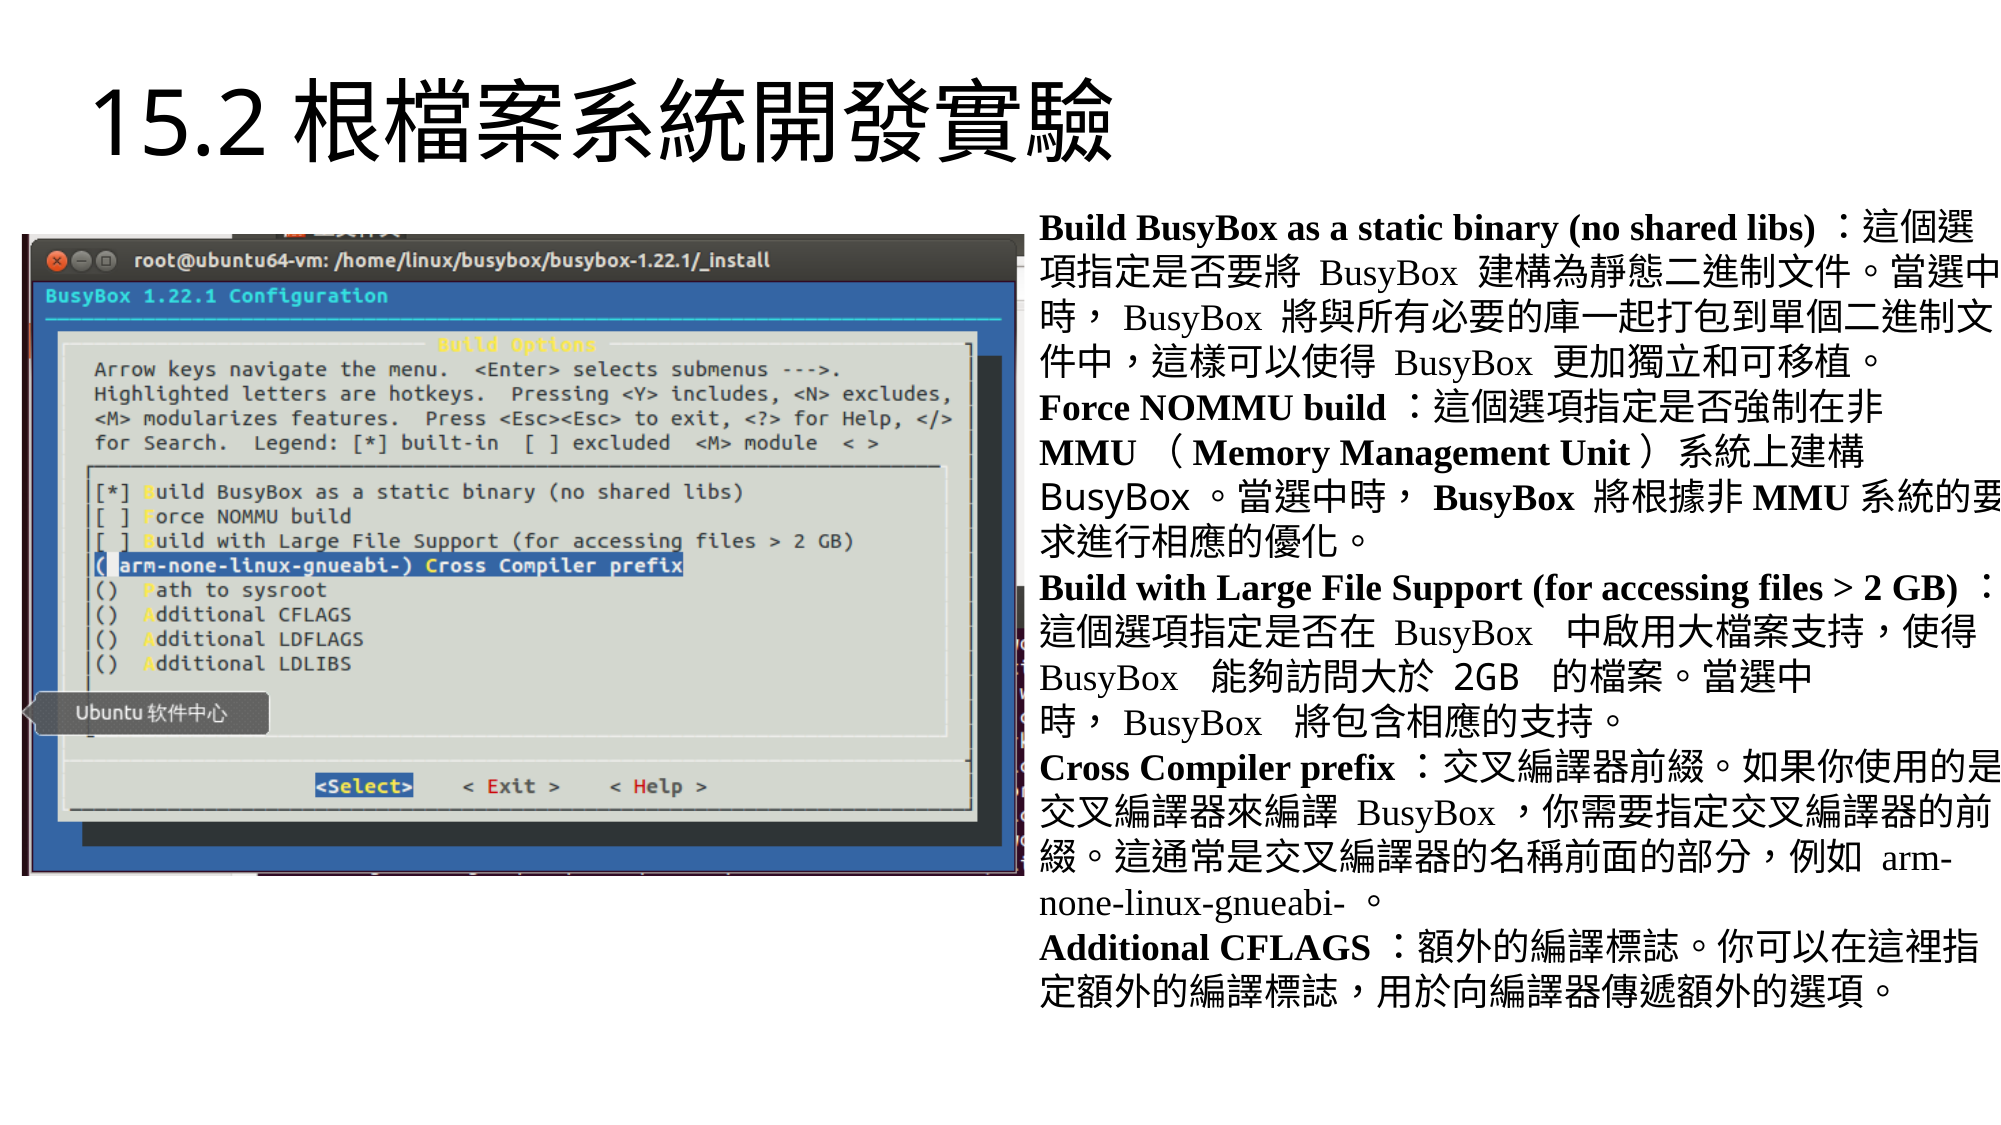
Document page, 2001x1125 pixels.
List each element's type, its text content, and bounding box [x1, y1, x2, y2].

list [21, 233, 1025, 877]
text_box Build BusyBox as a static binary (no shared libs)：這個選項指定是否要將 BusyBox 建構為靜態二進制文件。當選中時，BusyBox 將與所有必要的庫一起打包到單個二進制文件中，這樣可以使得 BusyBox 更加獨立和可移植。 Force NOMMU build：這個選項指定是否強制在非MMU（Memory Management Unit）系統上建構 BusyBox。當選中時，BusyBox 將根據非MMU系統的要求進行相應的優化。 Build with Large File Support (for accessing files > 2 GB)：這個選項指定是否在 BusyBox 中啟用大檔案支持，使得 BusyBox 能夠訪問大於 2GB 的檔案。當選中時，BusyBox 將包含相應的支持。 Cross Compiler prefix：交叉編譯器前綴。如果你使用的是交叉編譯器來編譯 BusyBox，你需要指定交叉編譯器的前綴。這通常是交叉編譯器的名稱前面的部分，例如 arm-none-linux-gnueabi-。 Additional CFLAGS：額外的編譯標誌。你可以在這裡指定額外的編譯標誌，用於向編譯器傳遞額外的選項。 [1024, 195, 2000, 1020]
title 15.2根檔案系統開發實驗 [71, 16, 1797, 233]
